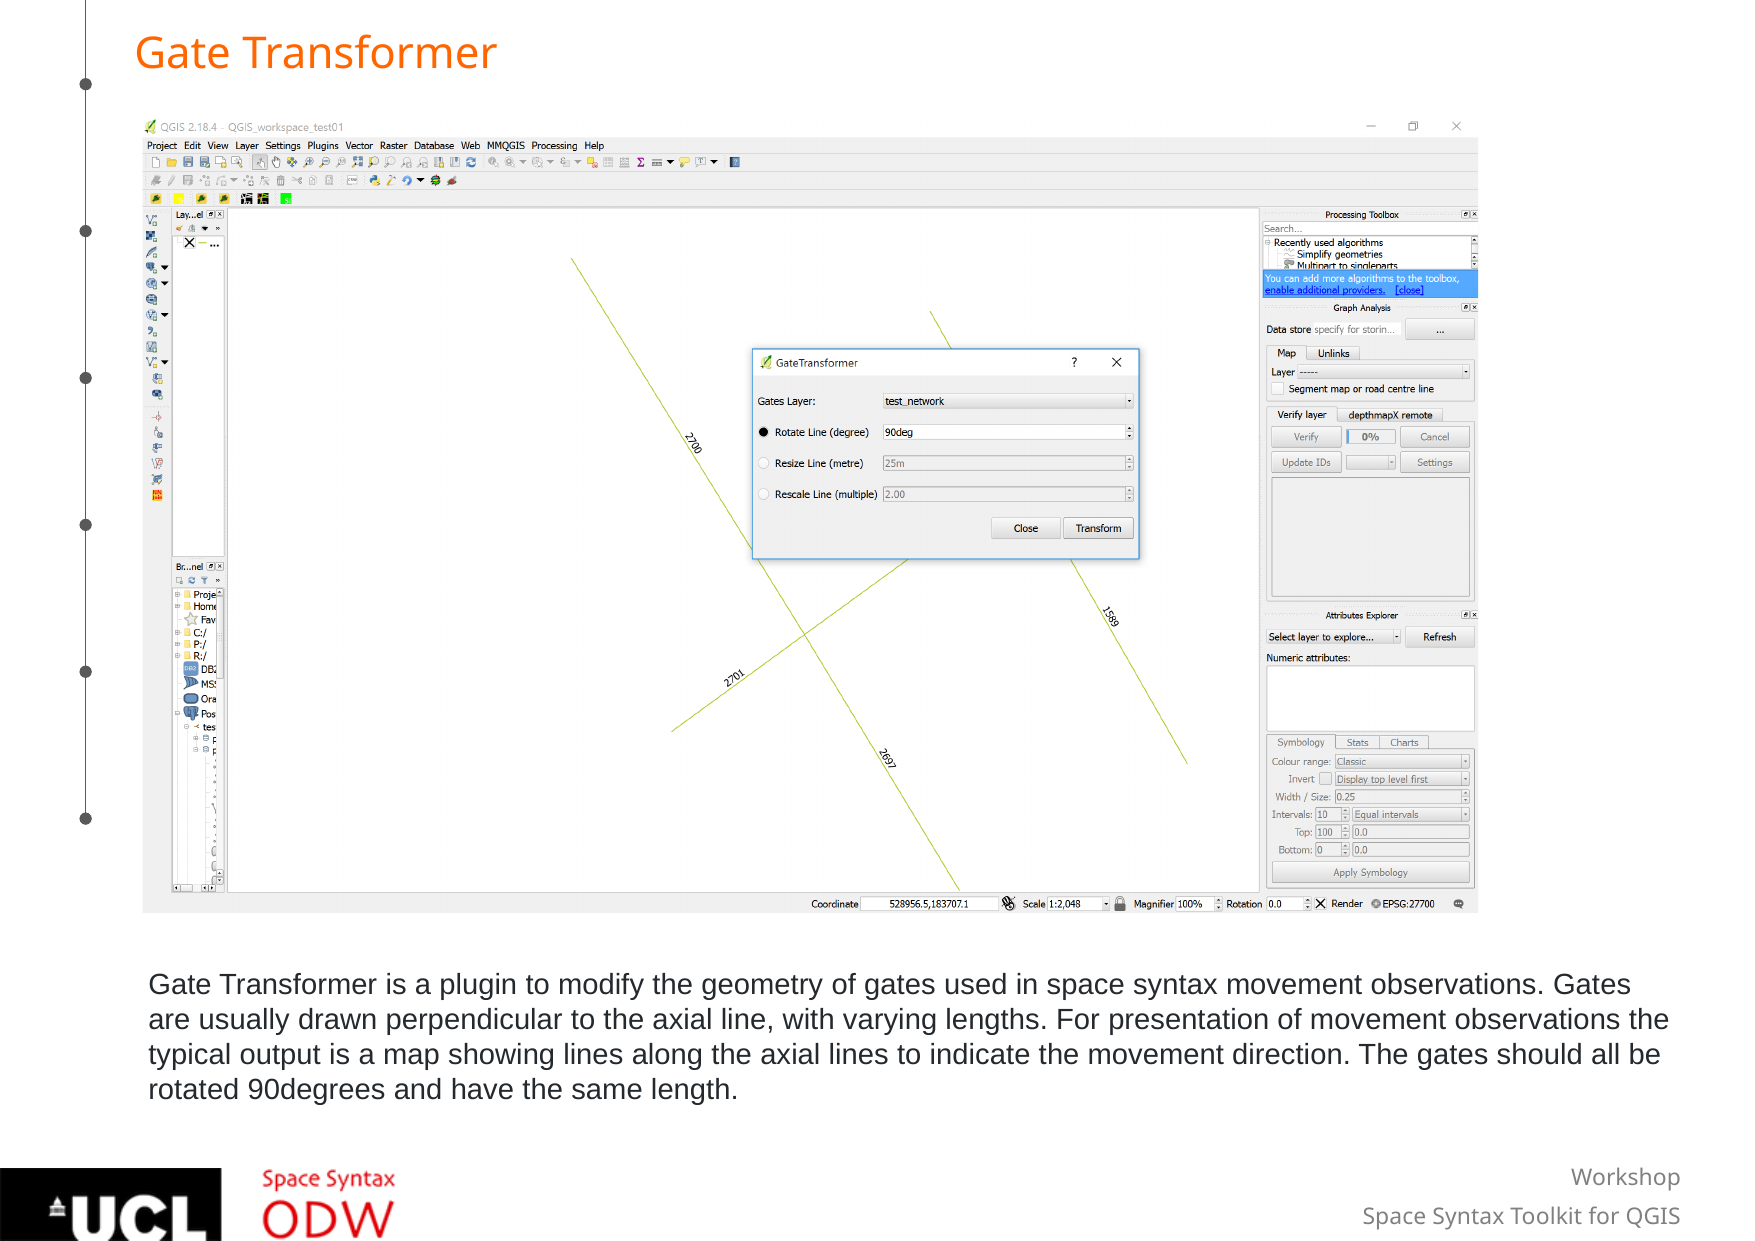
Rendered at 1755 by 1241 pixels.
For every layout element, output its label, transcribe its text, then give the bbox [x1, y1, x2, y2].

text_box Gate Transformer is a plugin to modify the geometry of gates used in space syntax movement observations. Gates are usually drawn perpendicular to the axial line, with varying lengths. For presentation of movement observations the typical output is a map showing lines along the axial lines to indicate the movement direction. The gates should all be rotated 90degrees and have the same length. [133, 958, 1689, 1113]
text_box Gate Transformer [119, 17, 1175, 85]
picture [0, 1168, 417, 1241]
picture [142, 116, 1479, 913]
